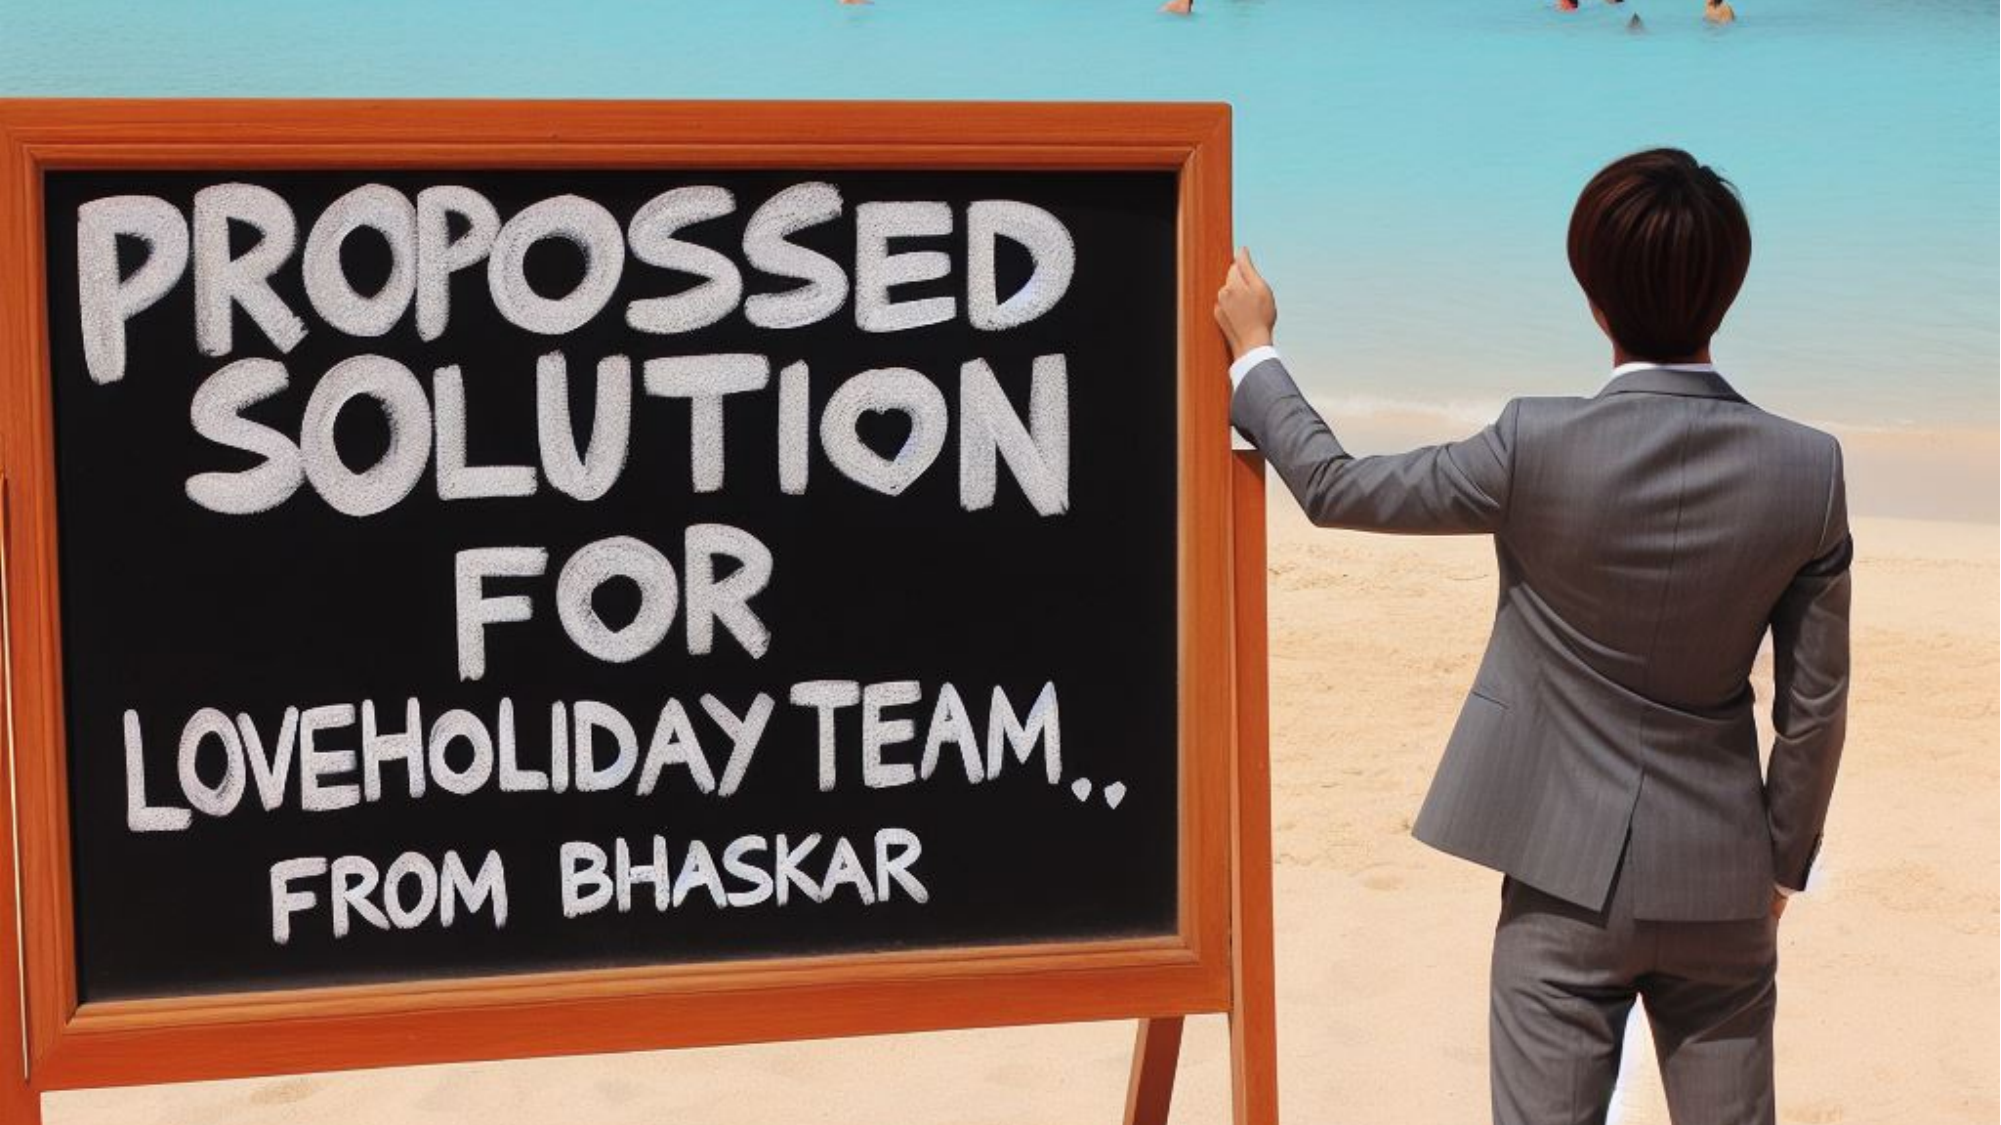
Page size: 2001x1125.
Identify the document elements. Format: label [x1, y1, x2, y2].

list [0, 0, 2000, 1125]
